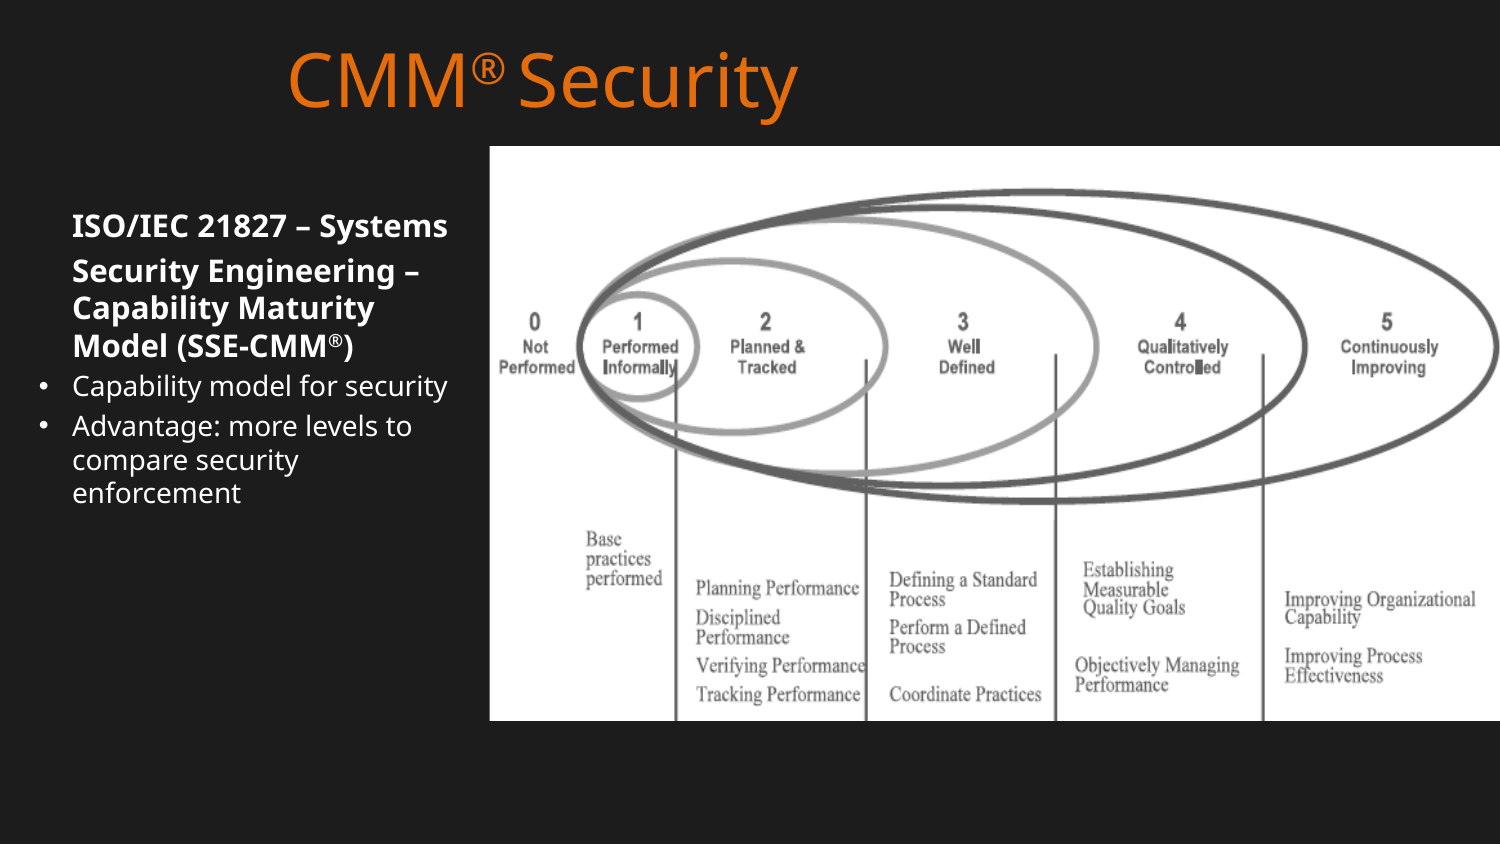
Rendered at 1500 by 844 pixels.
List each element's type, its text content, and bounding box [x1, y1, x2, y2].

title CMM® Security [271, 23, 1229, 132]
picture [489, 146, 1500, 721]
list ISO/IEC 21827 – Systems Security Engineering – Capability Maturity Model (SSE-CMM®) Capability model for security Advantage: more levels to compare security enforcement [23, 163, 484, 721]
